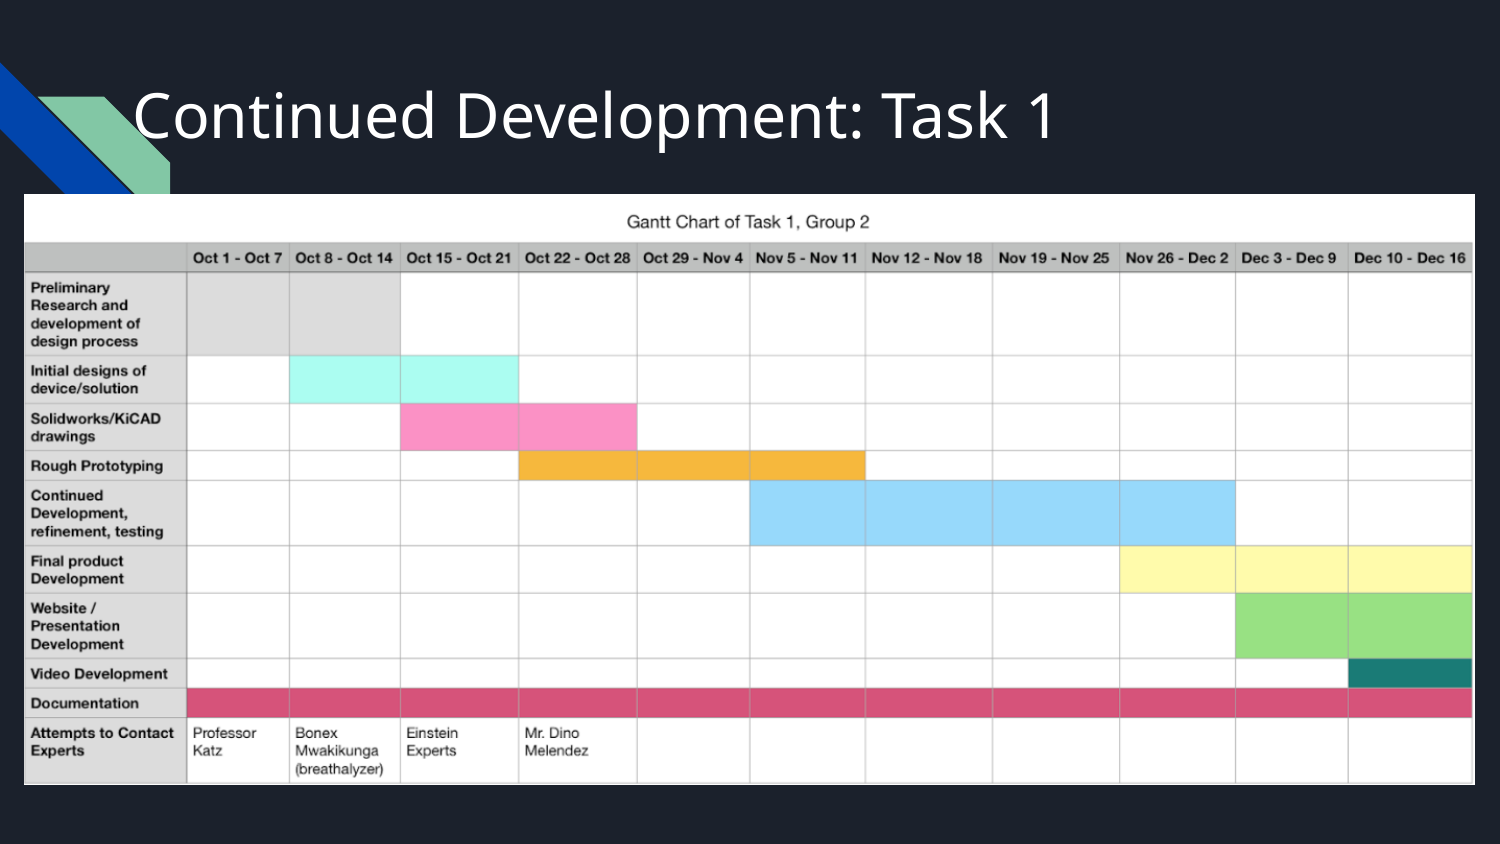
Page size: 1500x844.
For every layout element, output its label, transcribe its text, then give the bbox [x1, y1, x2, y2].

picture [24, 193, 1476, 785]
title Continued Development: Task 1 [117, 61, 1273, 179]
